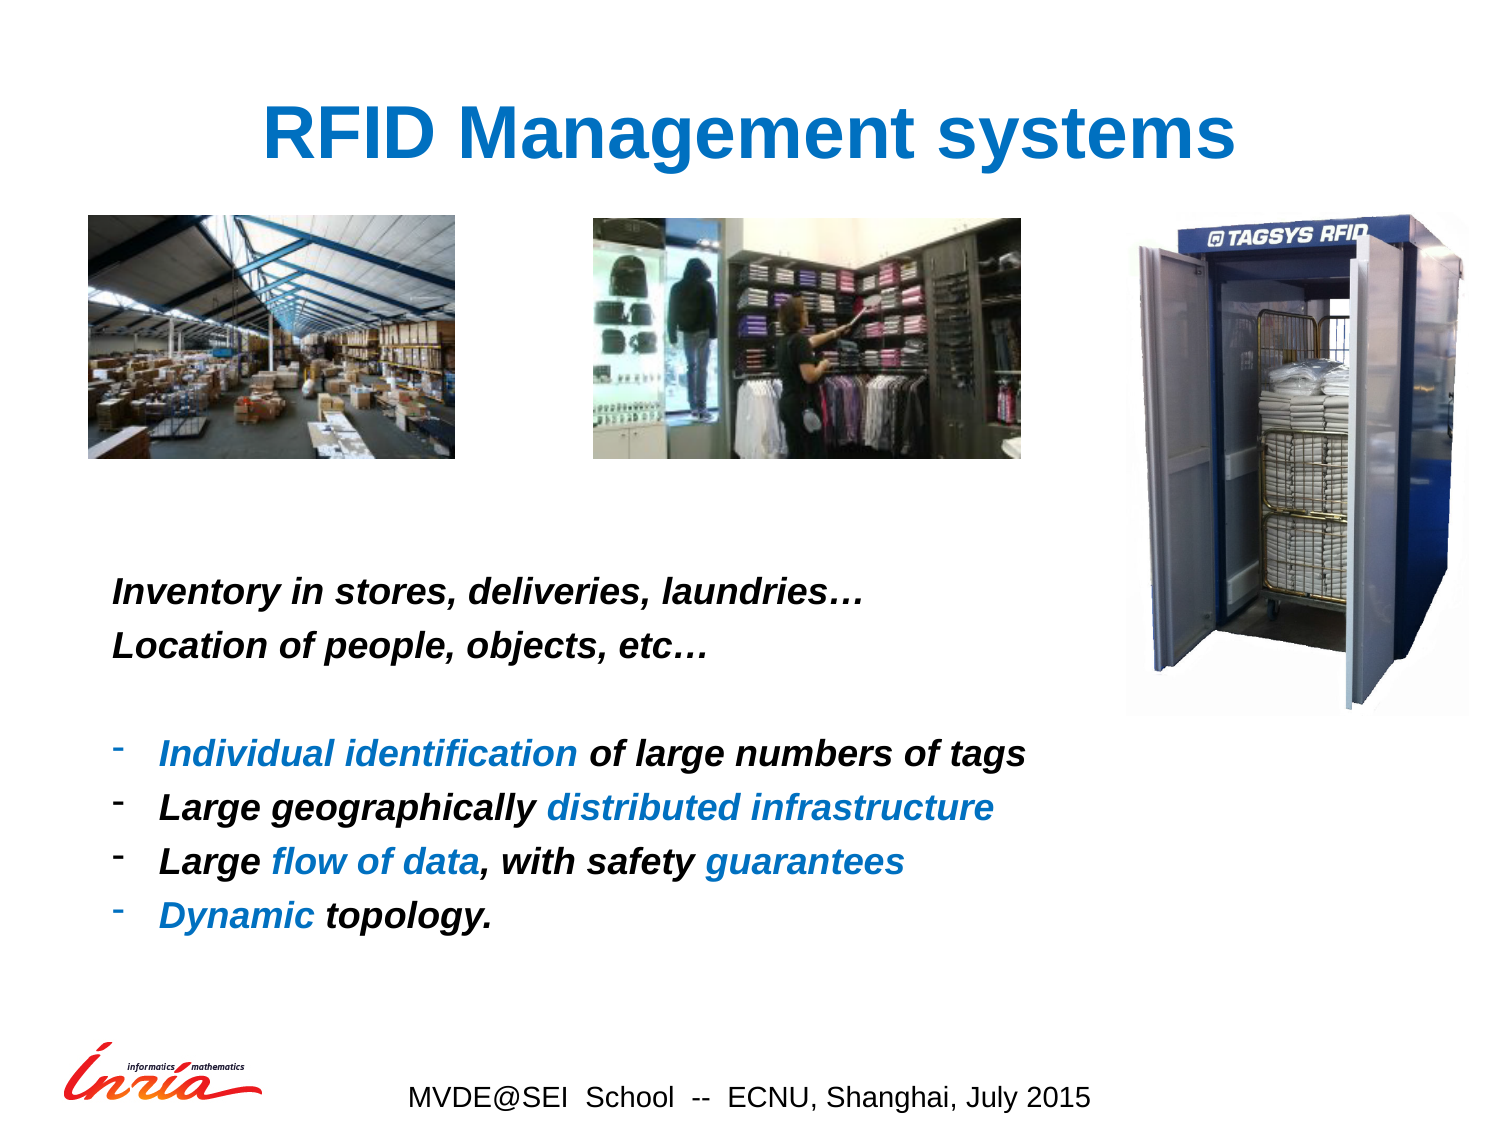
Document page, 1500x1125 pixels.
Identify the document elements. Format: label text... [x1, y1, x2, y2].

text_box Inventory in stores, deliveries, laundries… Location of people, objects, etc… Individual identification of large numbers of tags Large geographically distributed infrastructure Large flow of data, with safety guarantees Dynamic topology. [97, 550, 1090, 944]
picture [53, 1031, 273, 1125]
picture [593, 218, 1021, 459]
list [1126, 212, 1470, 717]
picture [88, 215, 455, 459]
title RFID Management systems [75, 35, 1425, 223]
footer MVDE@SEI School -- ECNU, Shanghai, July 2015 [88, 1070, 1412, 1125]
